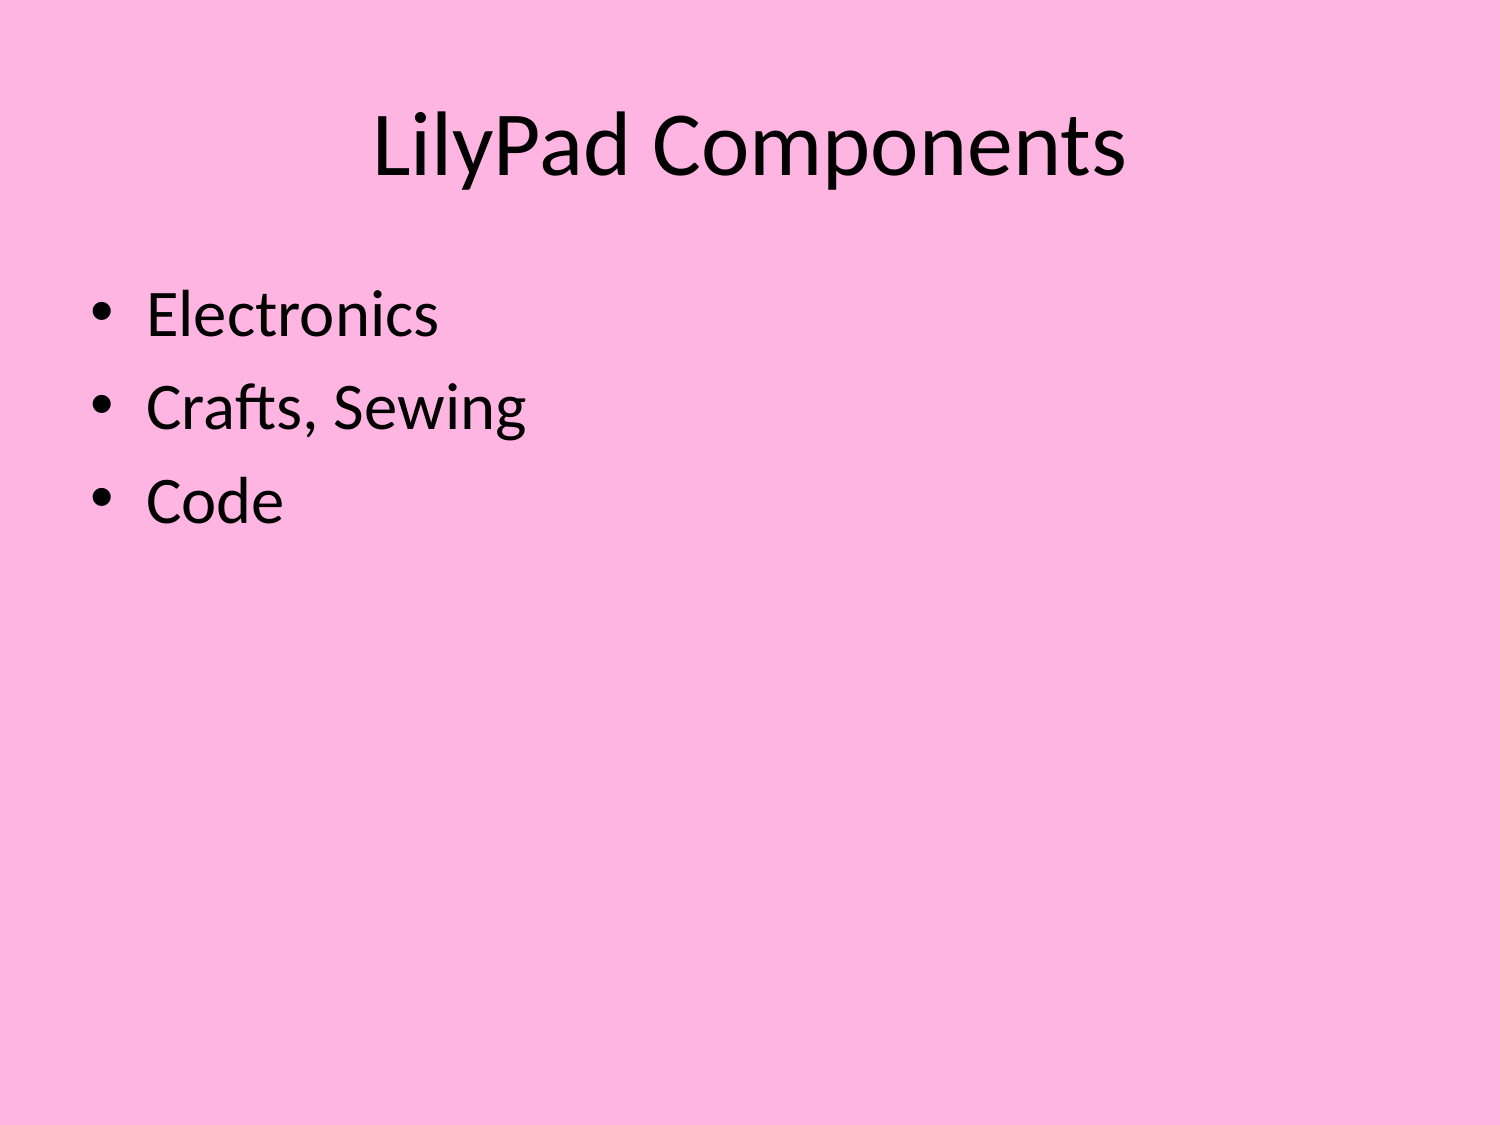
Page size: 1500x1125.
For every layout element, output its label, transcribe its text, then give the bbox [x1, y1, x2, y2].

title LilyPad Components [75, 45, 1425, 233]
list Electronics Crafts, Sewing Code [75, 262, 1425, 607]
